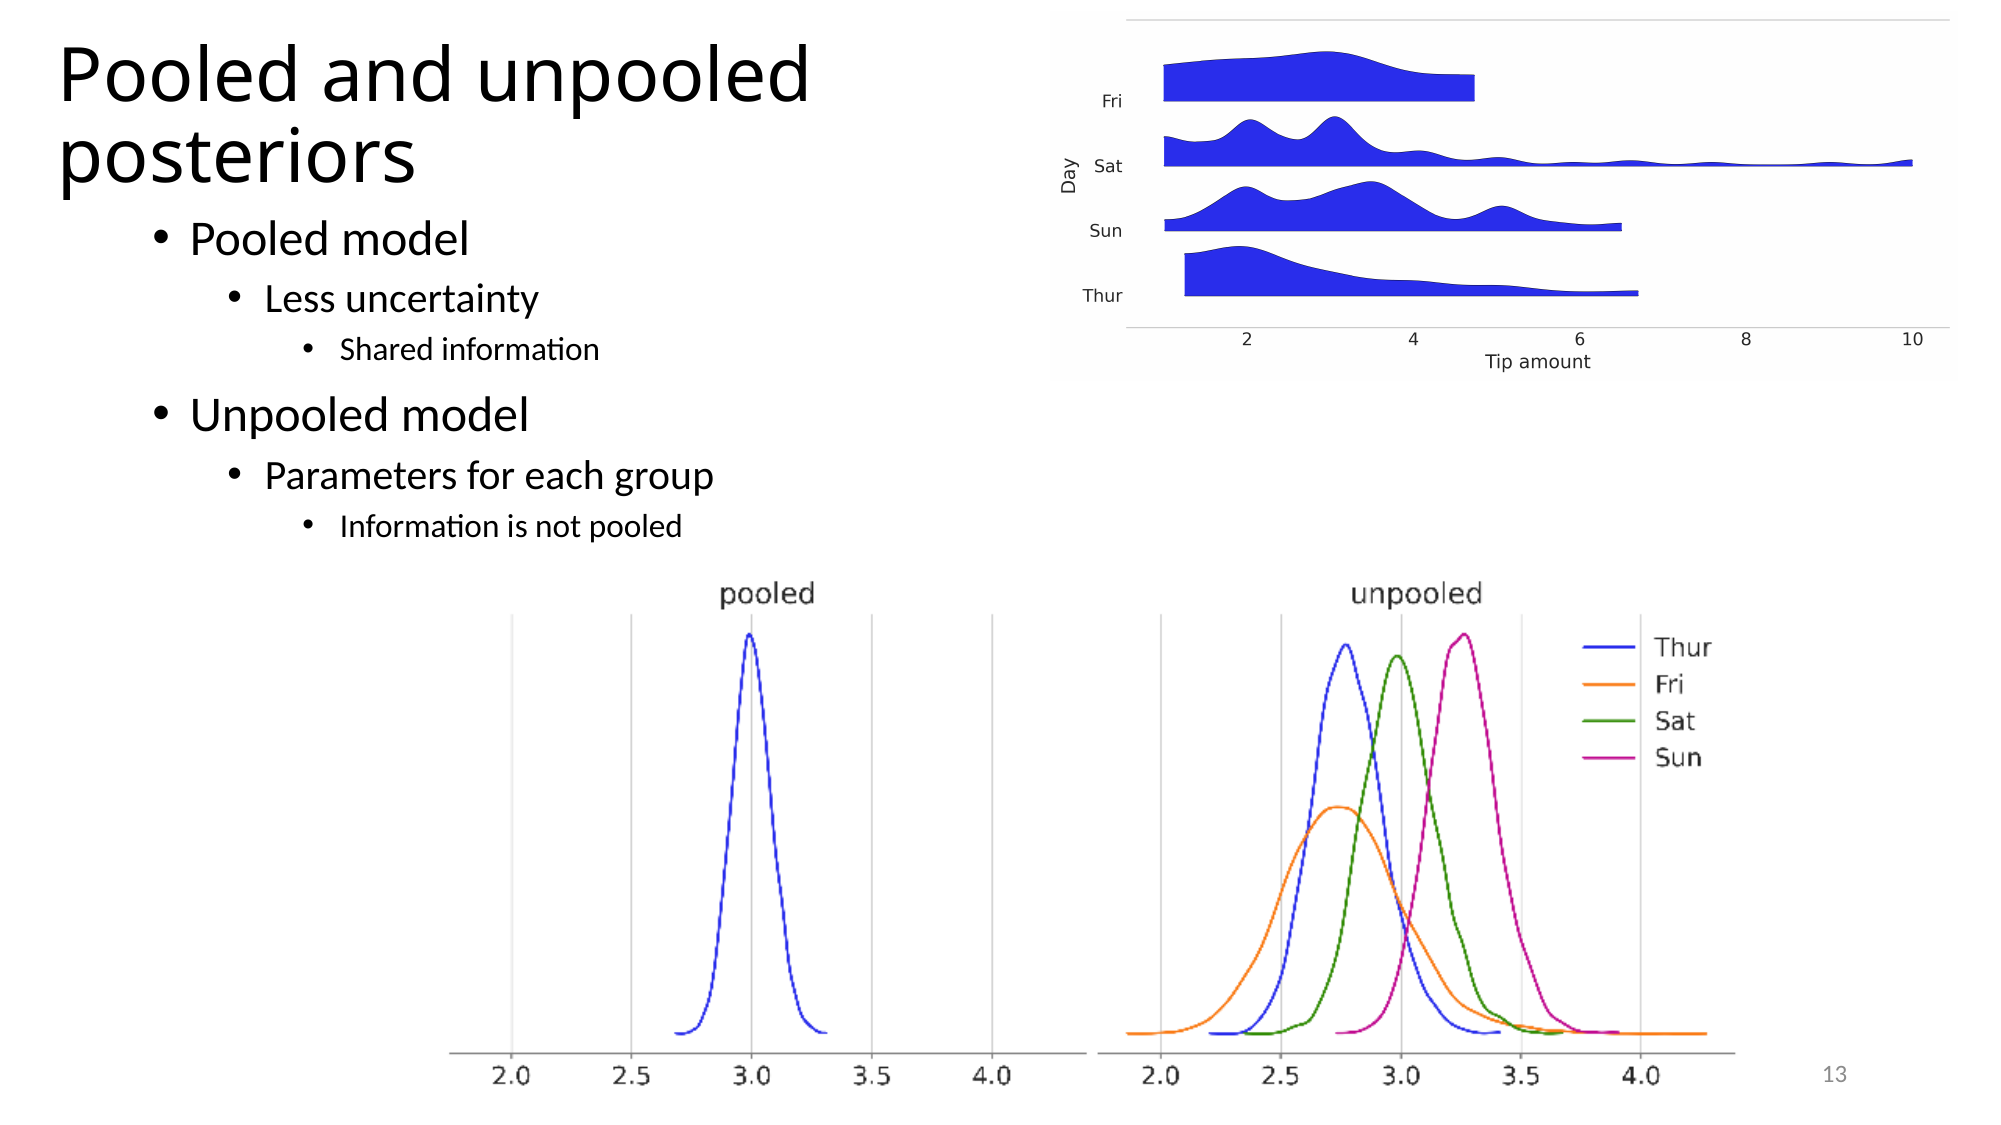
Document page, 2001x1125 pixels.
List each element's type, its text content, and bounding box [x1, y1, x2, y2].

picture [1049, 11, 1958, 381]
title Pooled and unpooled posteriors [42, 59, 1049, 176]
slide_number 13 [1748, 1042, 1863, 1103]
list Pooled model Less uncertainty Shared information Unpooled model Parameters for each group Information is not pooled [137, 204, 1078, 553]
picture [437, 569, 1748, 1103]
